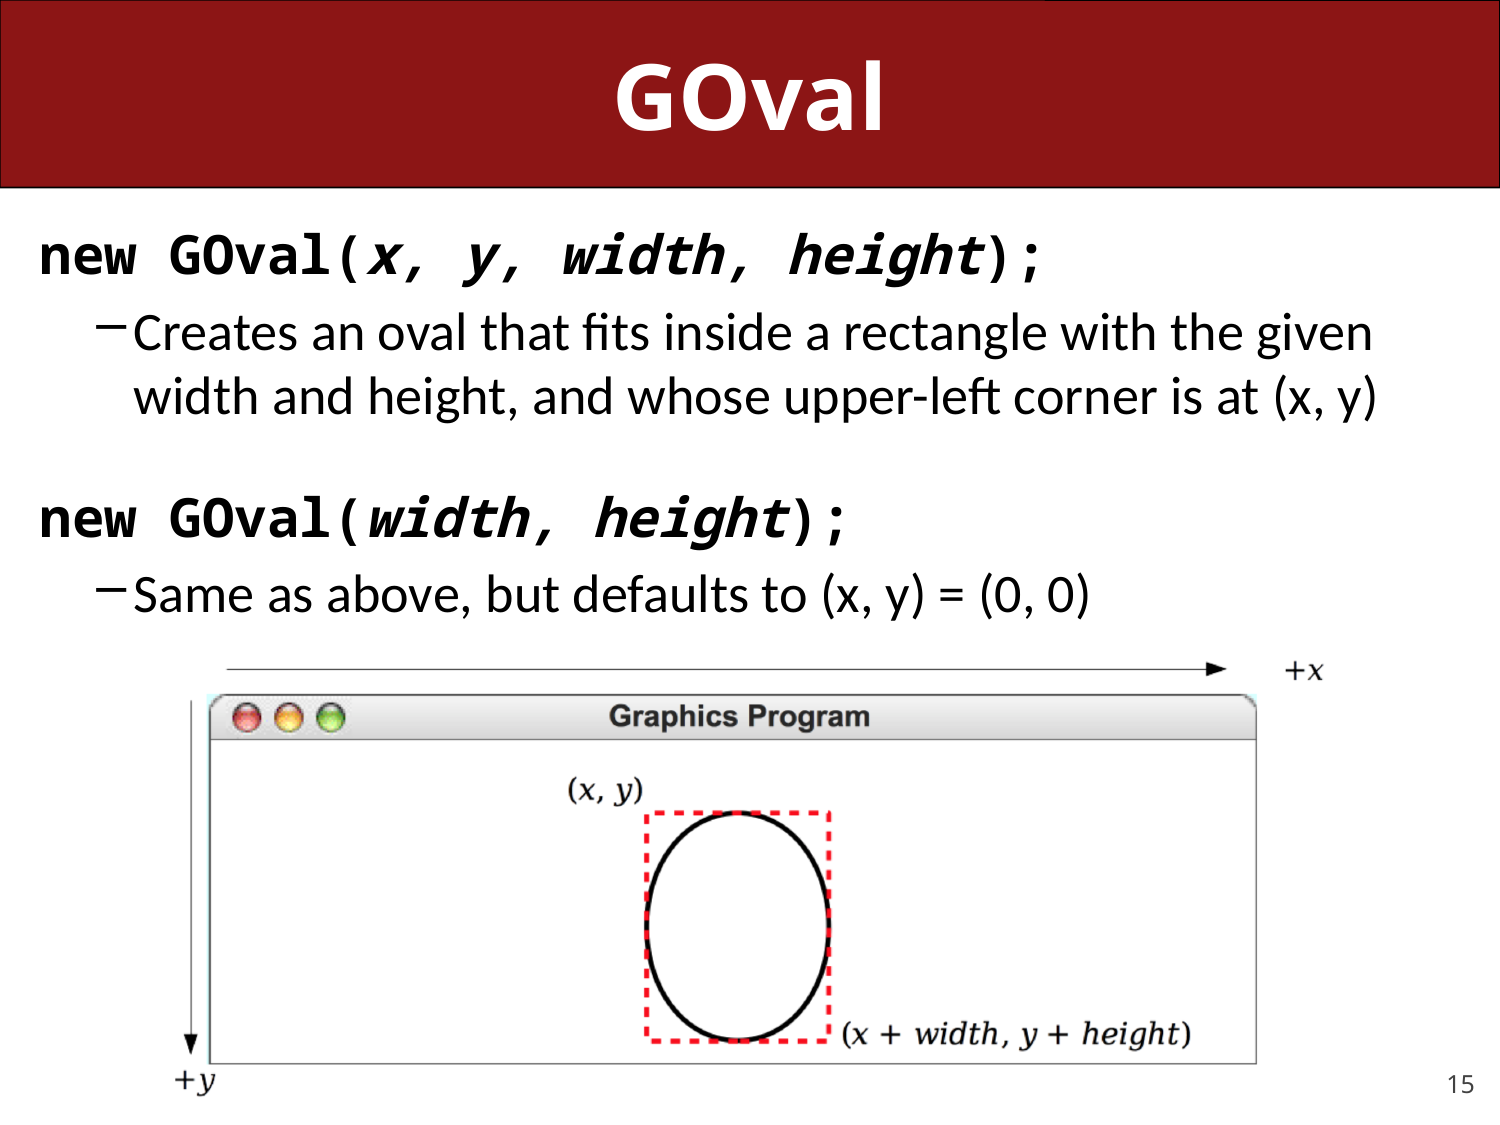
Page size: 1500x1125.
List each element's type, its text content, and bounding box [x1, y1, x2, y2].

picture [163, 639, 1337, 1106]
list new GOval(x, y, width, height); Creates an oval that fits inside a rectangle with the given width and height, and whose upper-left corner is at (x, y) new GOval(width, height); Same as above, but defaults to (x, y) = (0, 0) [24, 212, 1475, 1063]
title GOval [75, 0, 1425, 188]
